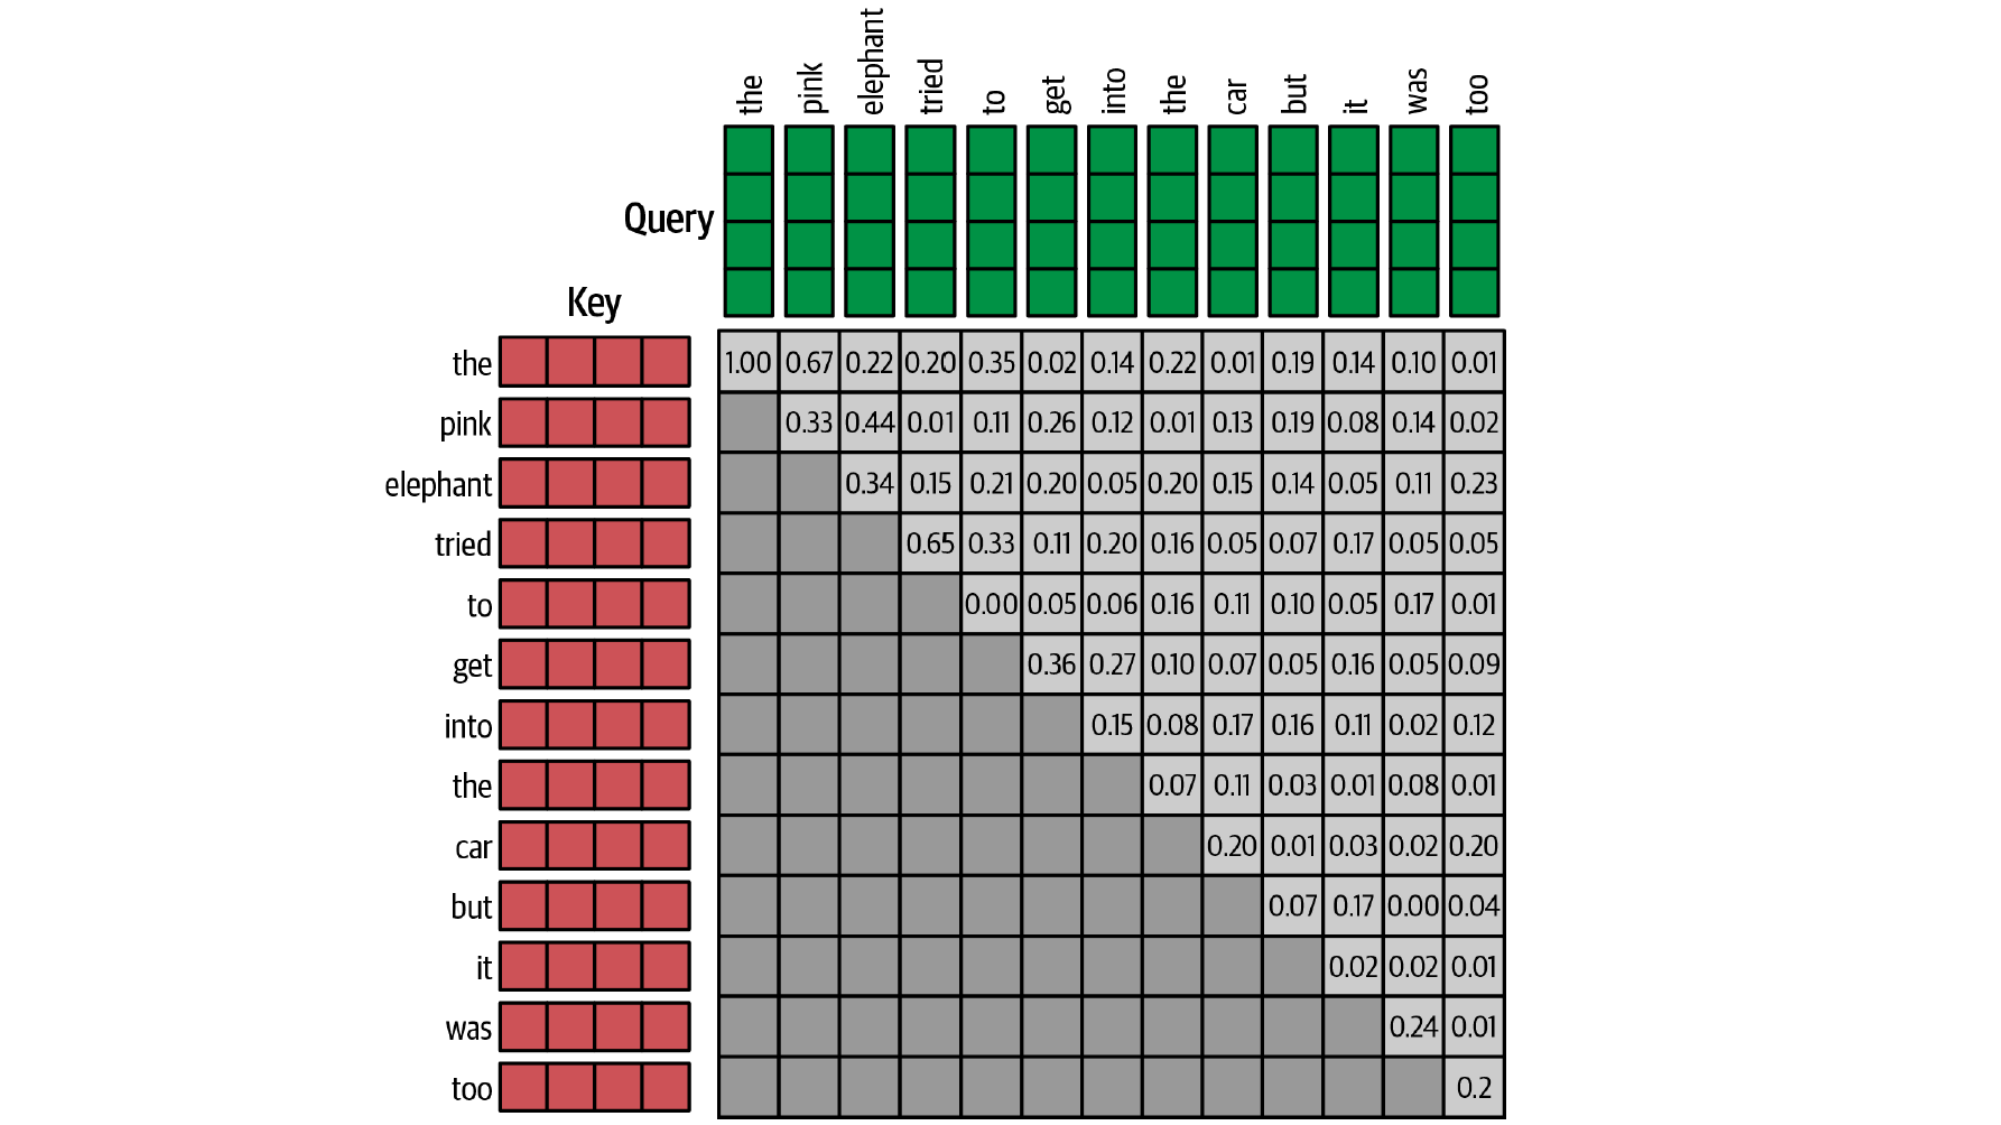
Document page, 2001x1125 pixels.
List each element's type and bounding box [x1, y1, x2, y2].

picture [381, 0, 1513, 1125]
